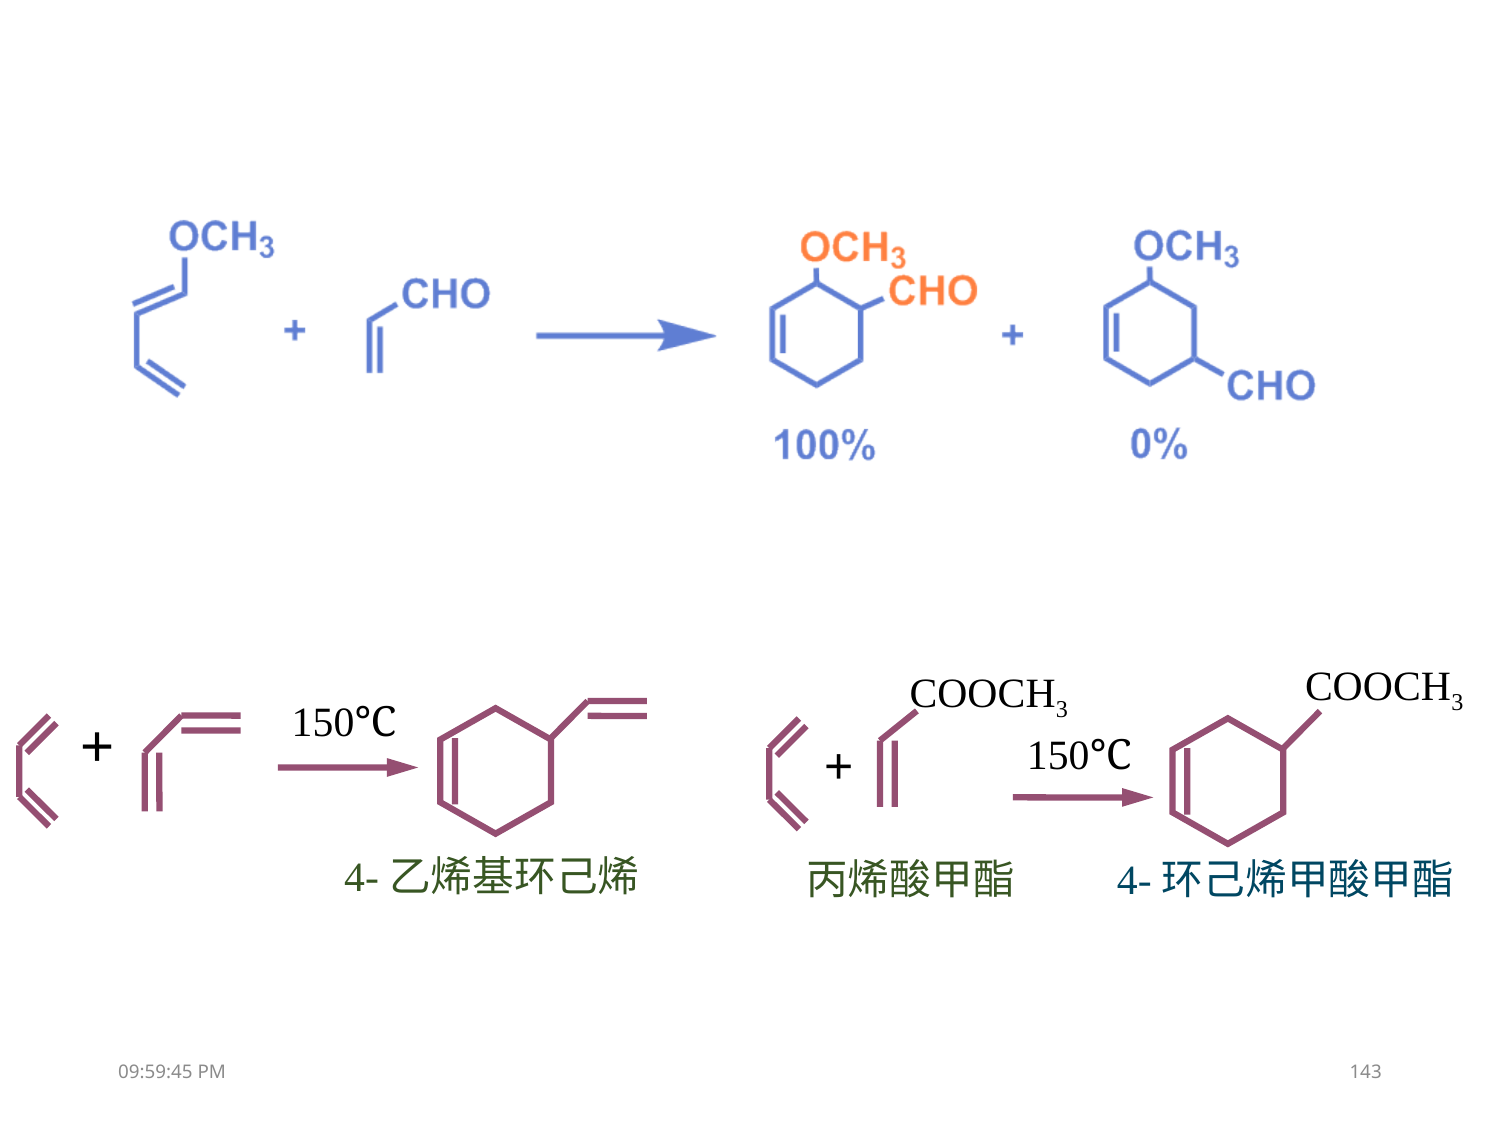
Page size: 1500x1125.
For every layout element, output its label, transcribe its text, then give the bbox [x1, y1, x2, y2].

picture [114, 197, 1338, 492]
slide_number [103, 1042, 441, 1103]
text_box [769, 652, 1500, 917]
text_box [19, 693, 706, 915]
slide_number 143 [1059, 1042, 1397, 1103]
